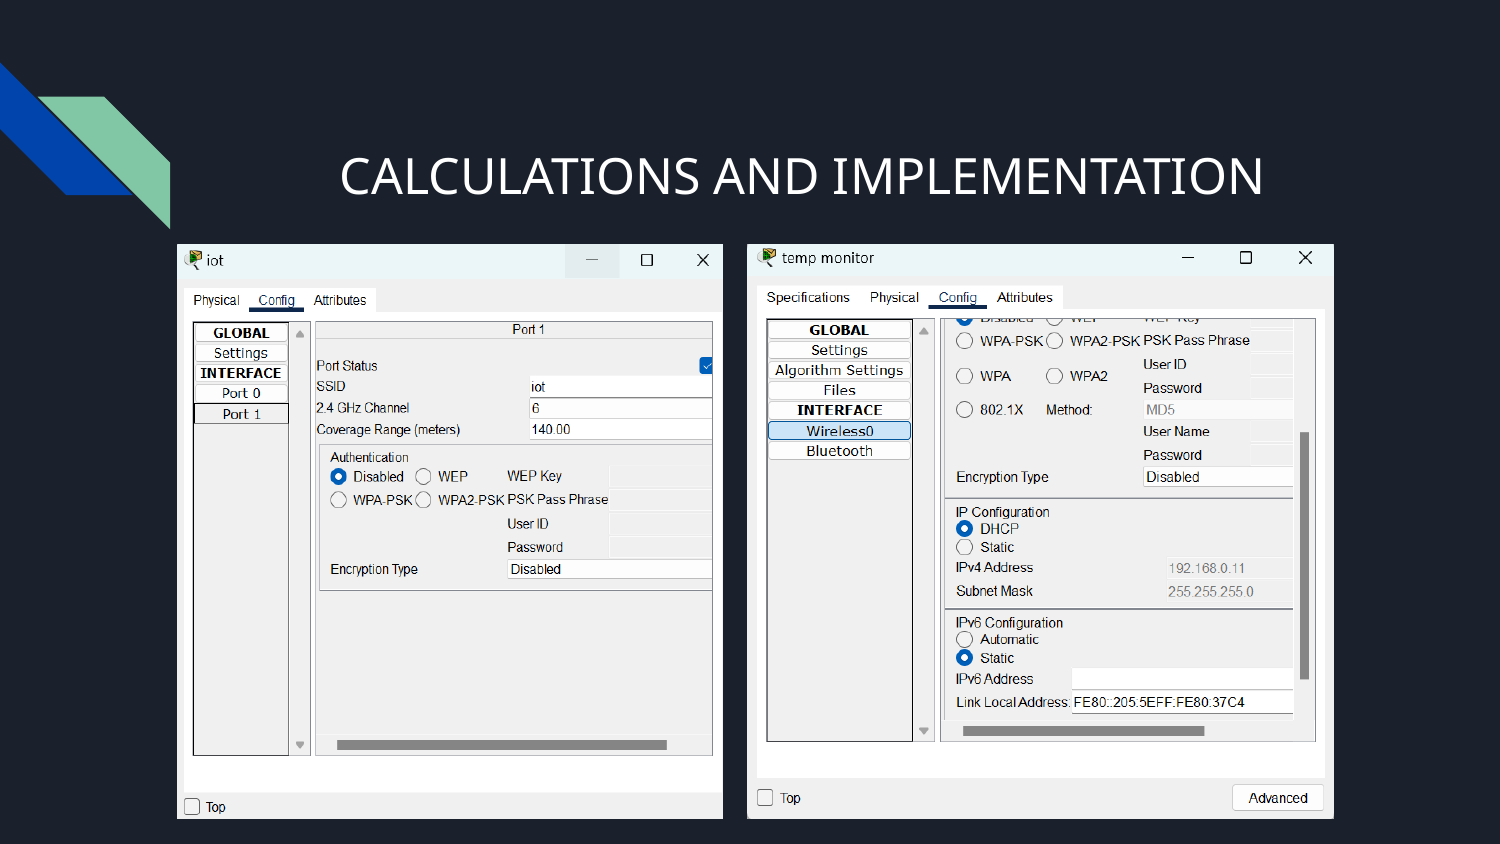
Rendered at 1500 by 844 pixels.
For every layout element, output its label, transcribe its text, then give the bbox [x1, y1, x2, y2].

title CALCULATIONS AND IMPLEMENTATION [314, 129, 1291, 220]
picture [747, 244, 1334, 819]
picture [177, 244, 723, 819]
